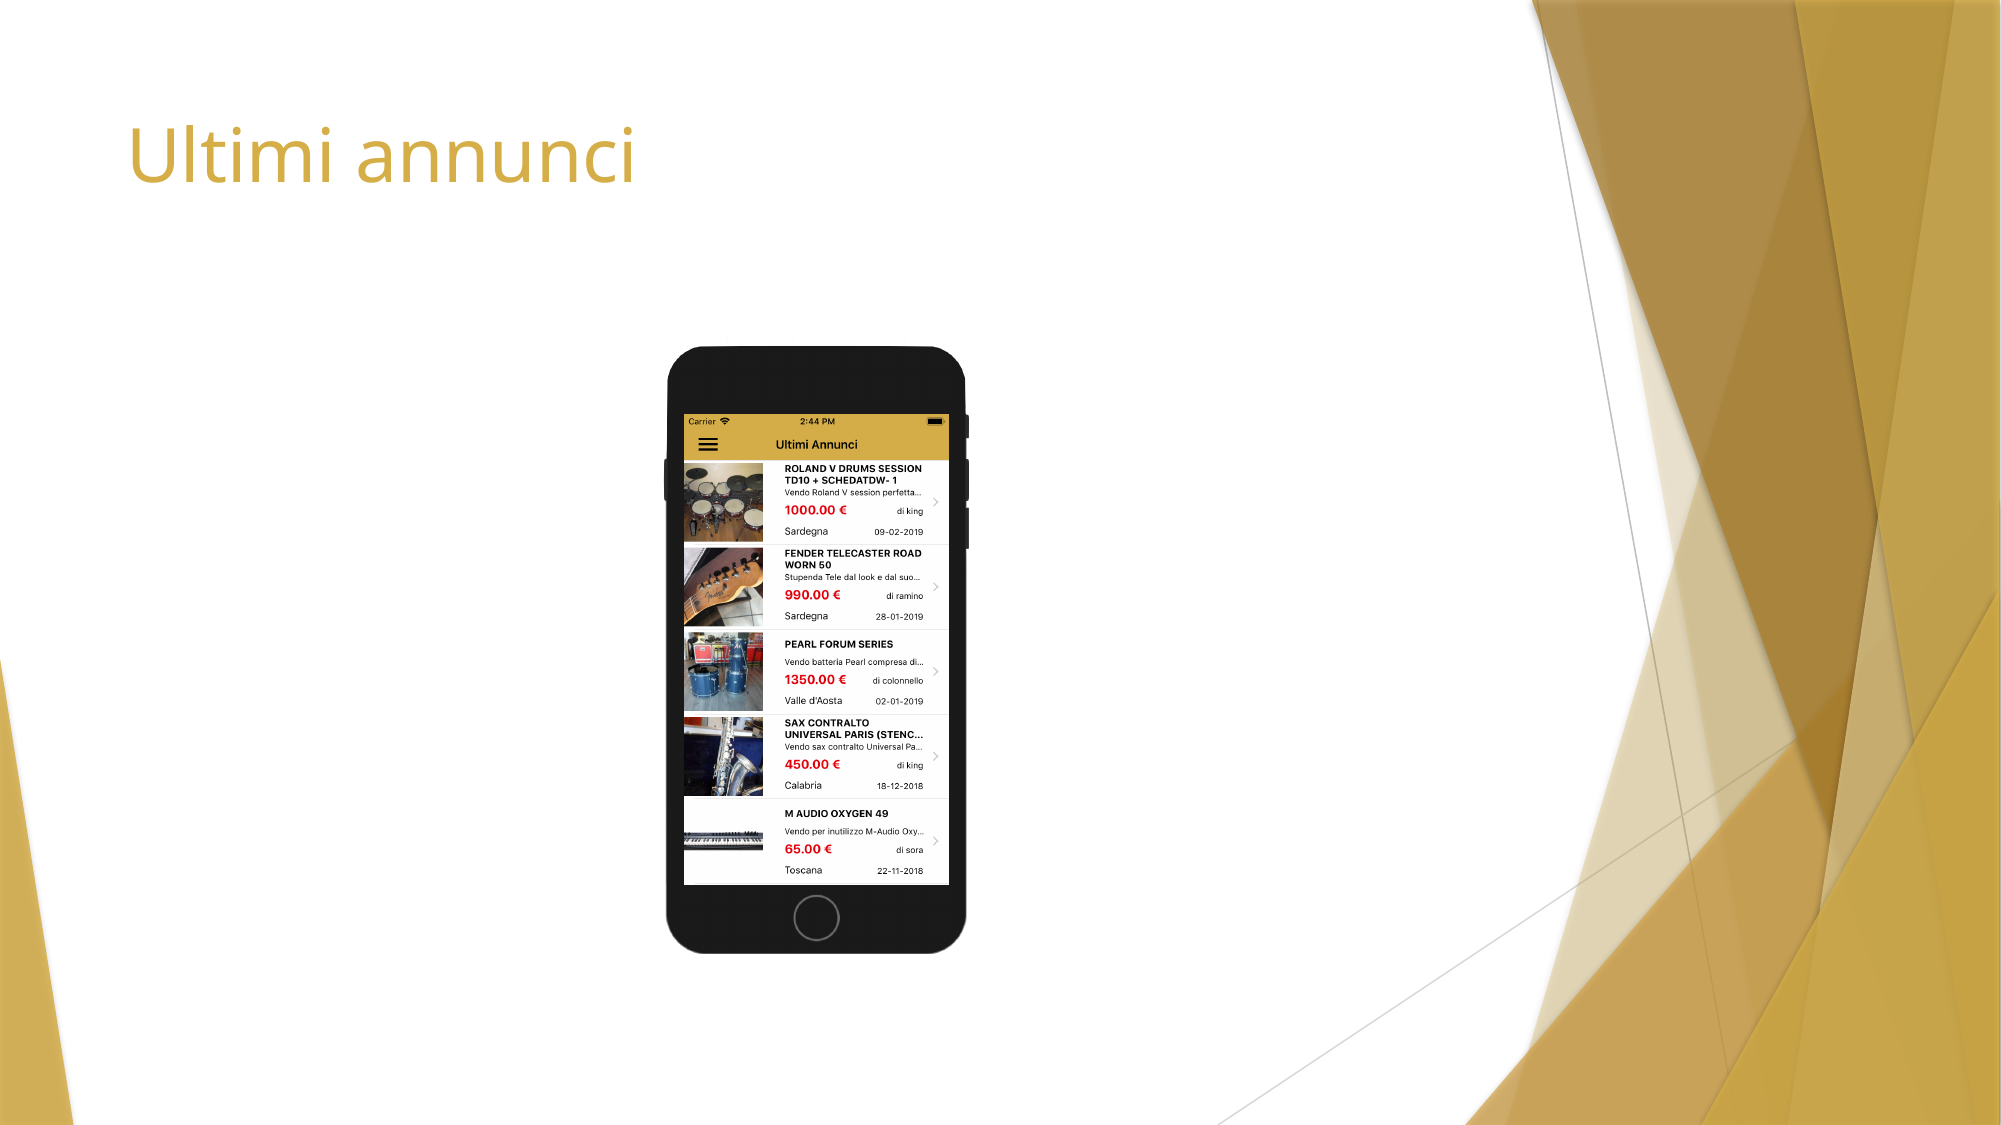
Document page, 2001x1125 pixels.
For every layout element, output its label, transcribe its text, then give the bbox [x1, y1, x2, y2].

picture [609, 316, 1023, 954]
title Ultimi annunci [111, 99, 1522, 317]
